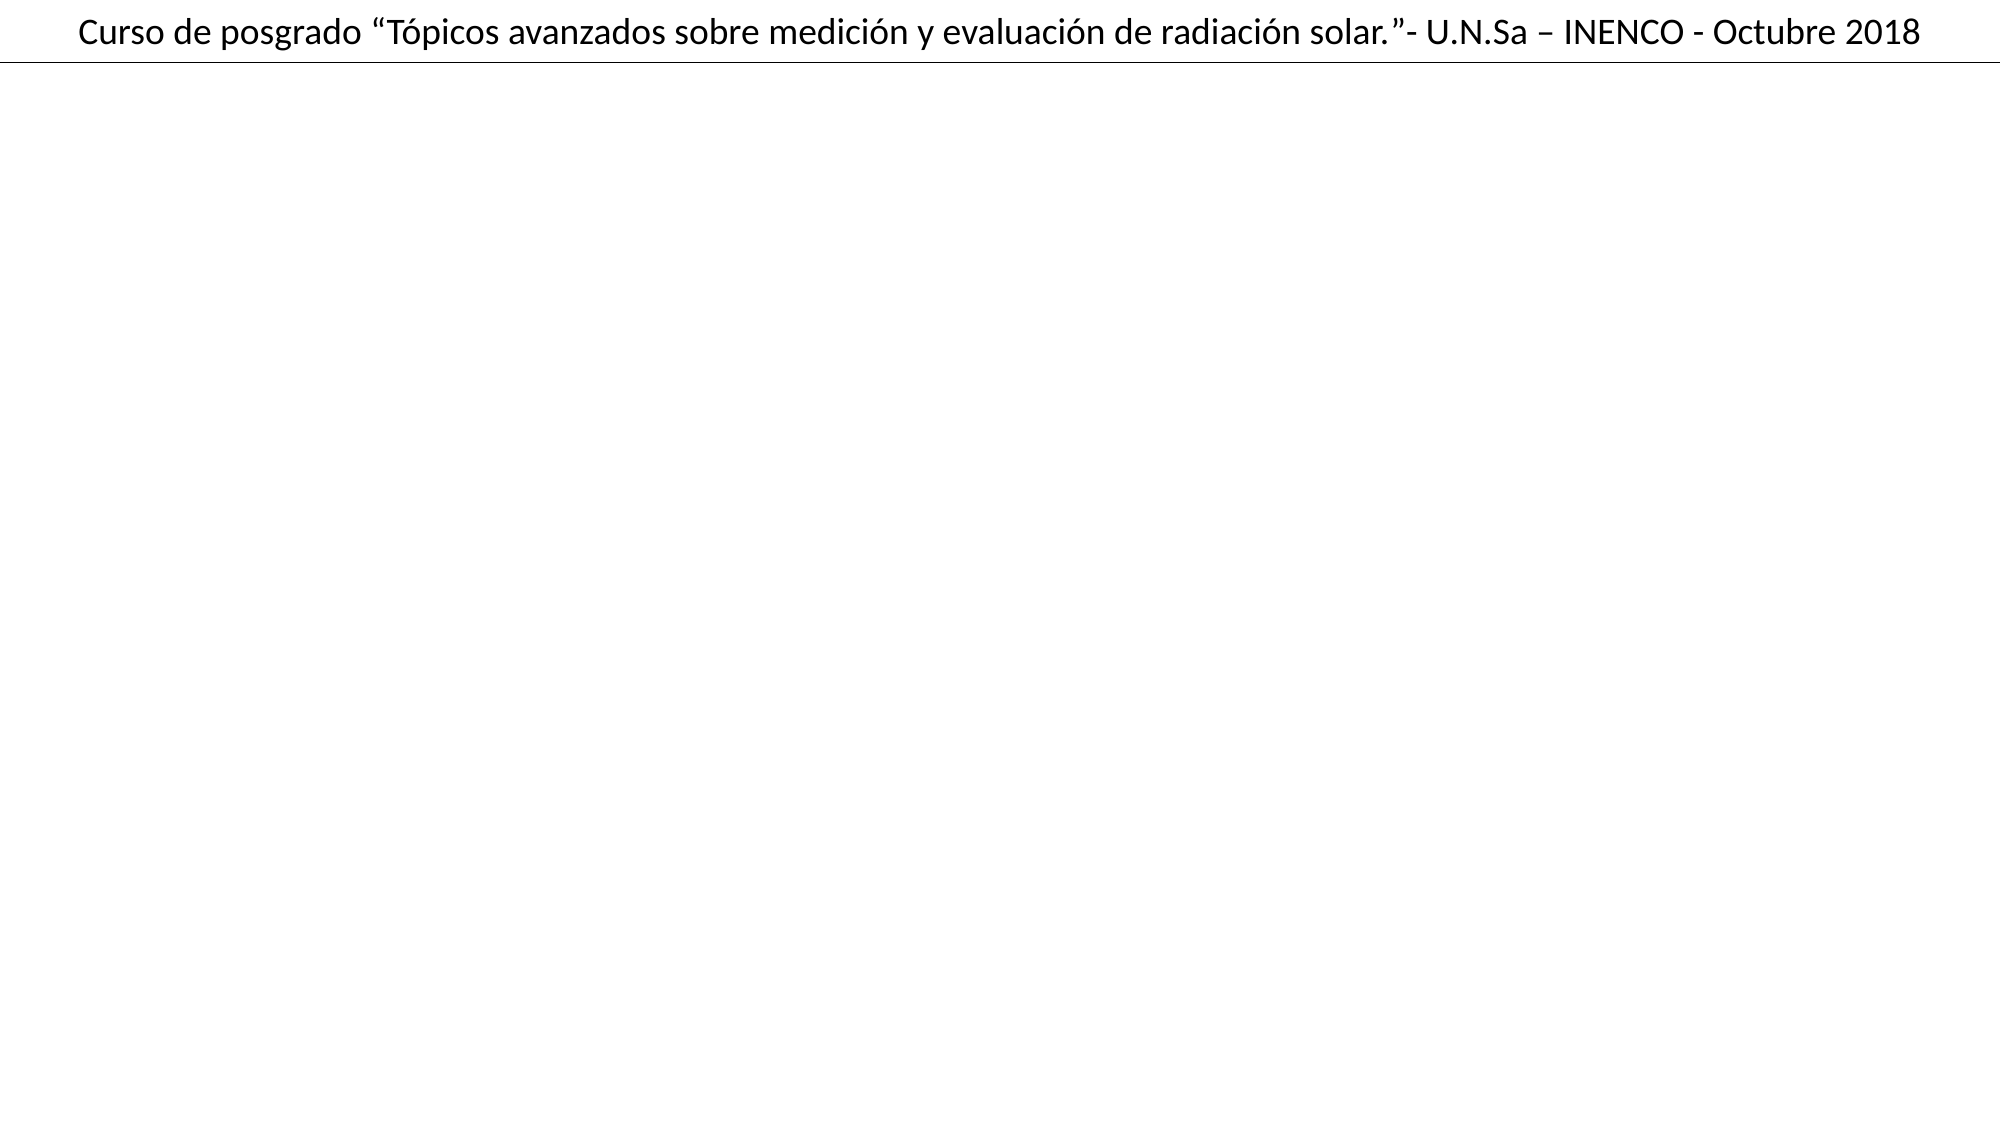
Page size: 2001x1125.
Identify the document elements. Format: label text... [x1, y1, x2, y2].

text_box Curso de posgrado “Tópicos avanzados sobre medición y evaluación de radiación solar.”- U.N.Sa – INENCO - Octubre 2018 [63, 0, 1937, 60]
